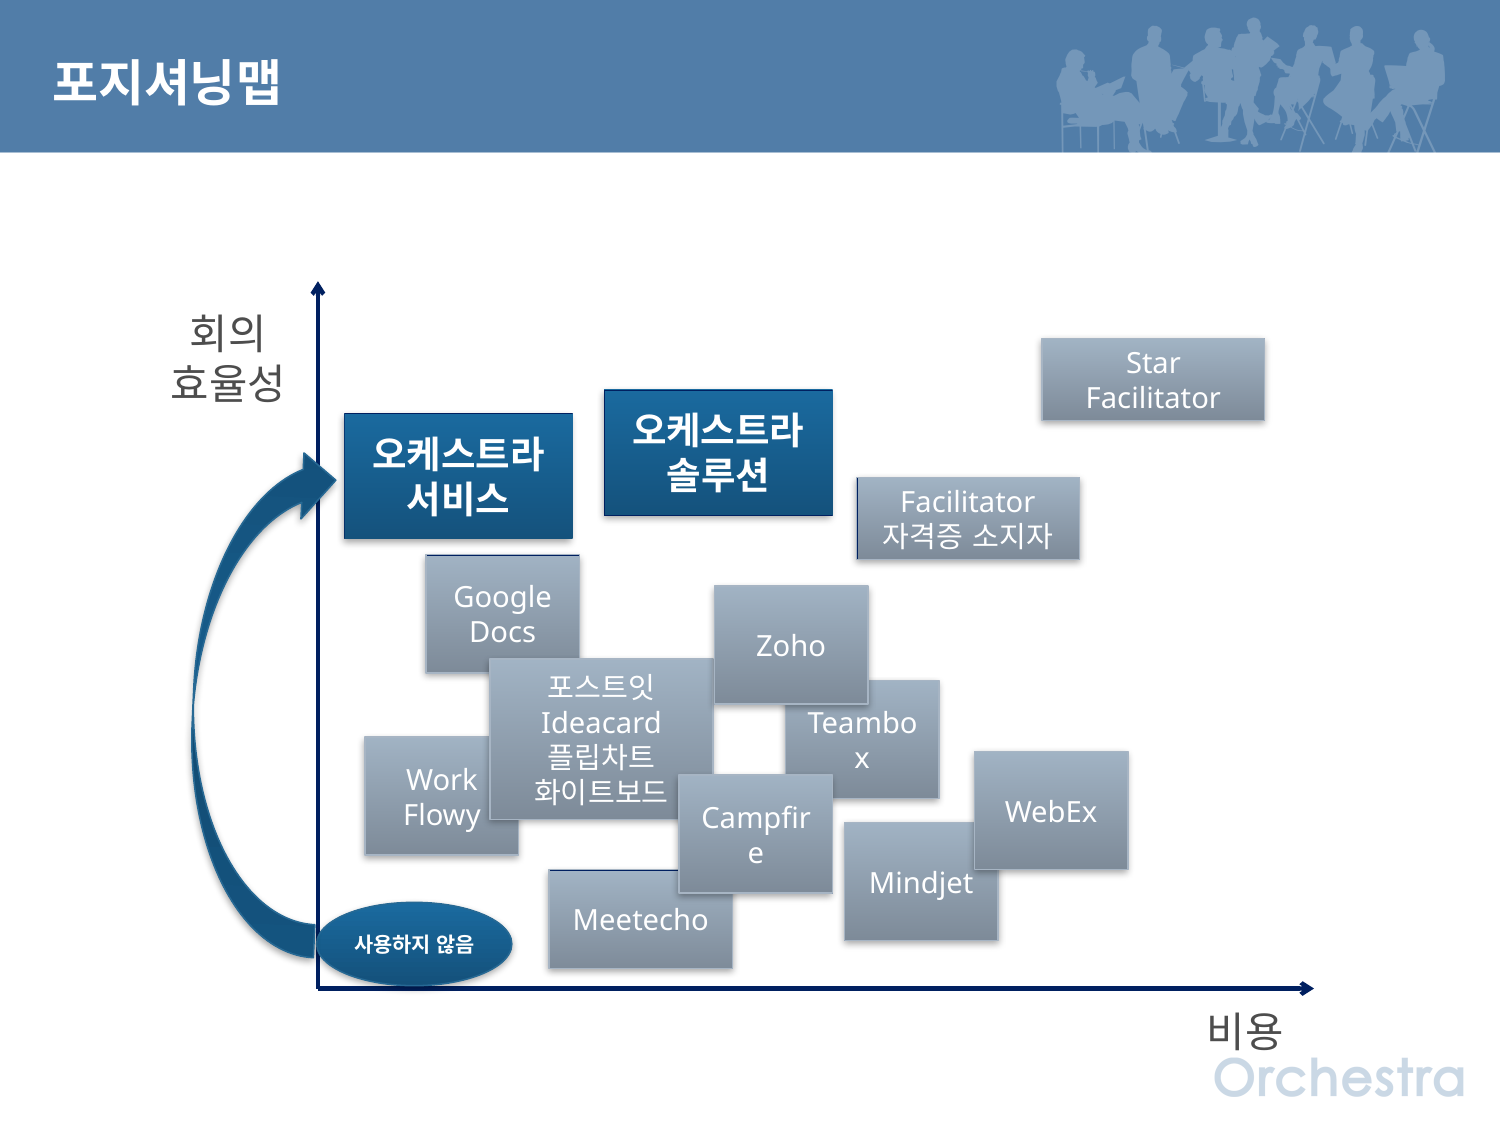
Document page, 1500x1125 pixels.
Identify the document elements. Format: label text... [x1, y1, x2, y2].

text_box Google Docs [425, 554, 580, 674]
text_box Facilitator 자격증 소지자 [856, 477, 1080, 560]
text_box 사용하지 않음 [323, 901, 513, 987]
text_box [323, 468, 337, 496]
text_box 오케스트라 서비스 [344, 413, 573, 539]
text_box Zoho [714, 585, 869, 705]
picture [0, 0, 1500, 1125]
text_box Meetecho [548, 869, 733, 969]
text_box Mindjet [844, 822, 999, 941]
text_box [191, 452, 313, 959]
text_box 포지셔닝맵 [52, 35, 961, 134]
text_box Work Flowy [364, 736, 519, 856]
text_box Campfire [678, 774, 833, 894]
text_box 포스트잇 Ideacard 플립차트 화이트보드 [489, 658, 714, 820]
text_box 회의 효율성 [145, 300, 312, 415]
text_box WebEx [974, 751, 1129, 870]
text_box Star Facilitator [1041, 338, 1265, 421]
text_box Teambox [785, 680, 940, 799]
text_box 비용 [1162, 998, 1329, 1064]
text_box 오케스트라 솔루션 [604, 389, 833, 516]
